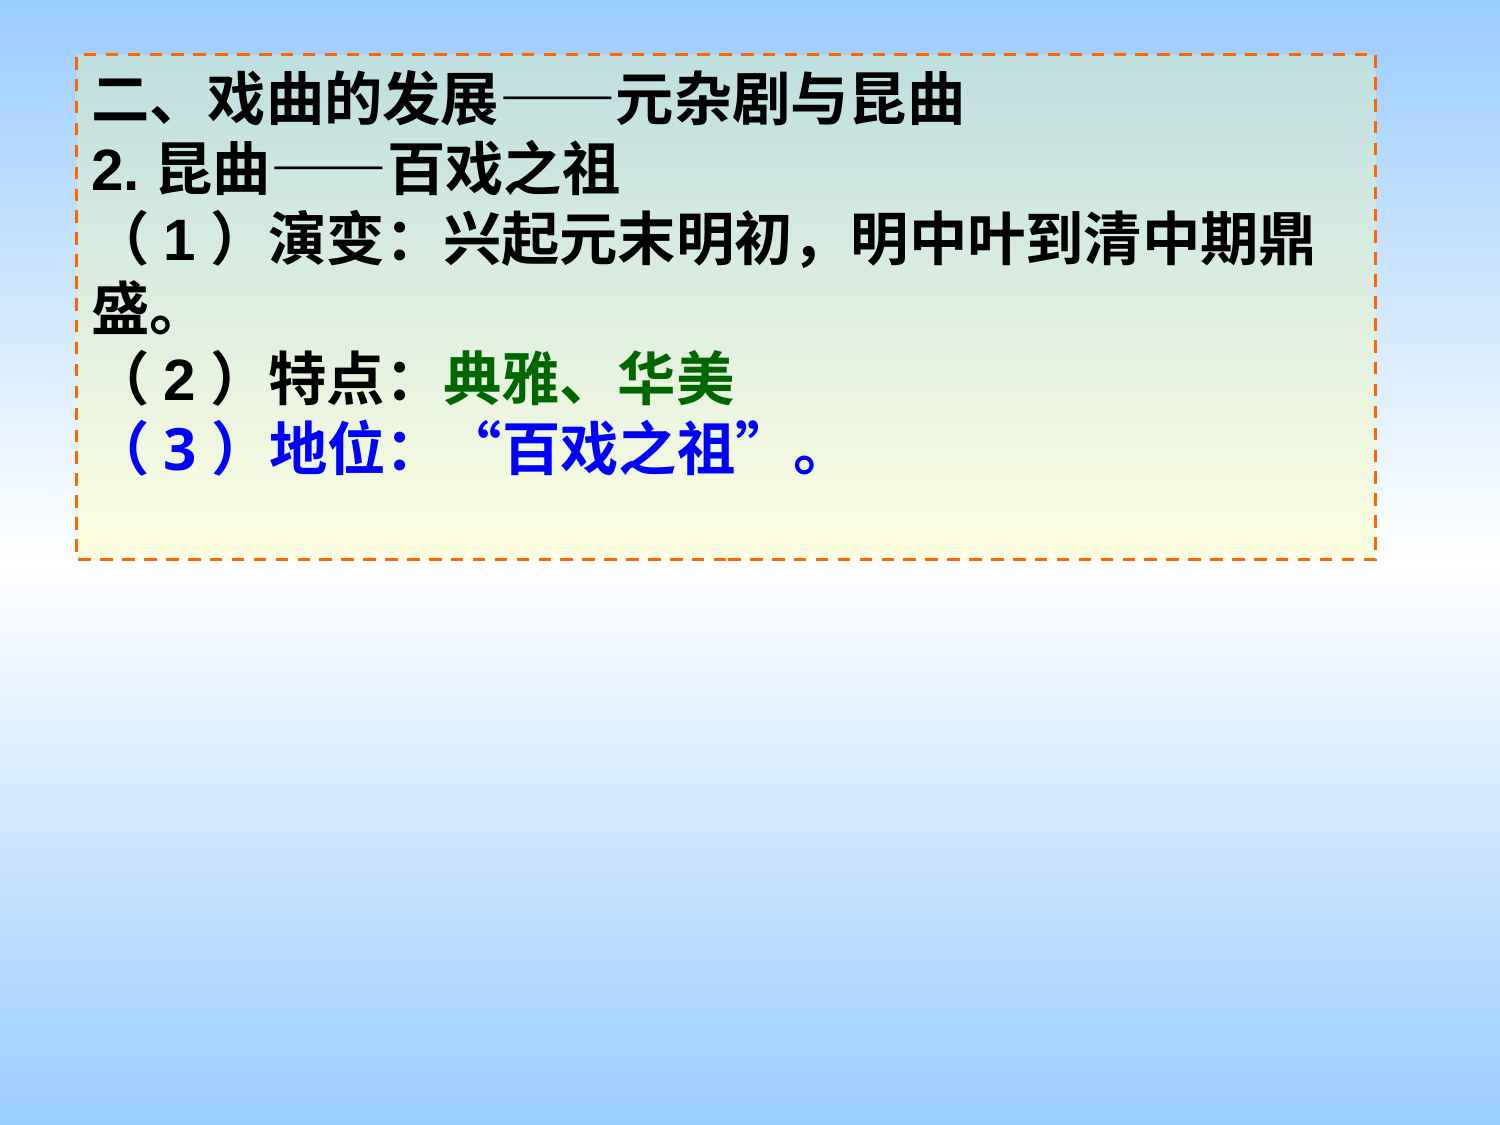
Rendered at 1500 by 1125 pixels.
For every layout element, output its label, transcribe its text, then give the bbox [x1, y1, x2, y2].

text_box 二、戏曲的发展——元杂剧与昆曲 2.昆曲——百戏之祖 （1）演变：兴起元末明初，明中叶到清中期鼎盛。 （2）特点：典雅、华美 （3）地位：“百戏之祖”。 [76, 54, 1376, 560]
